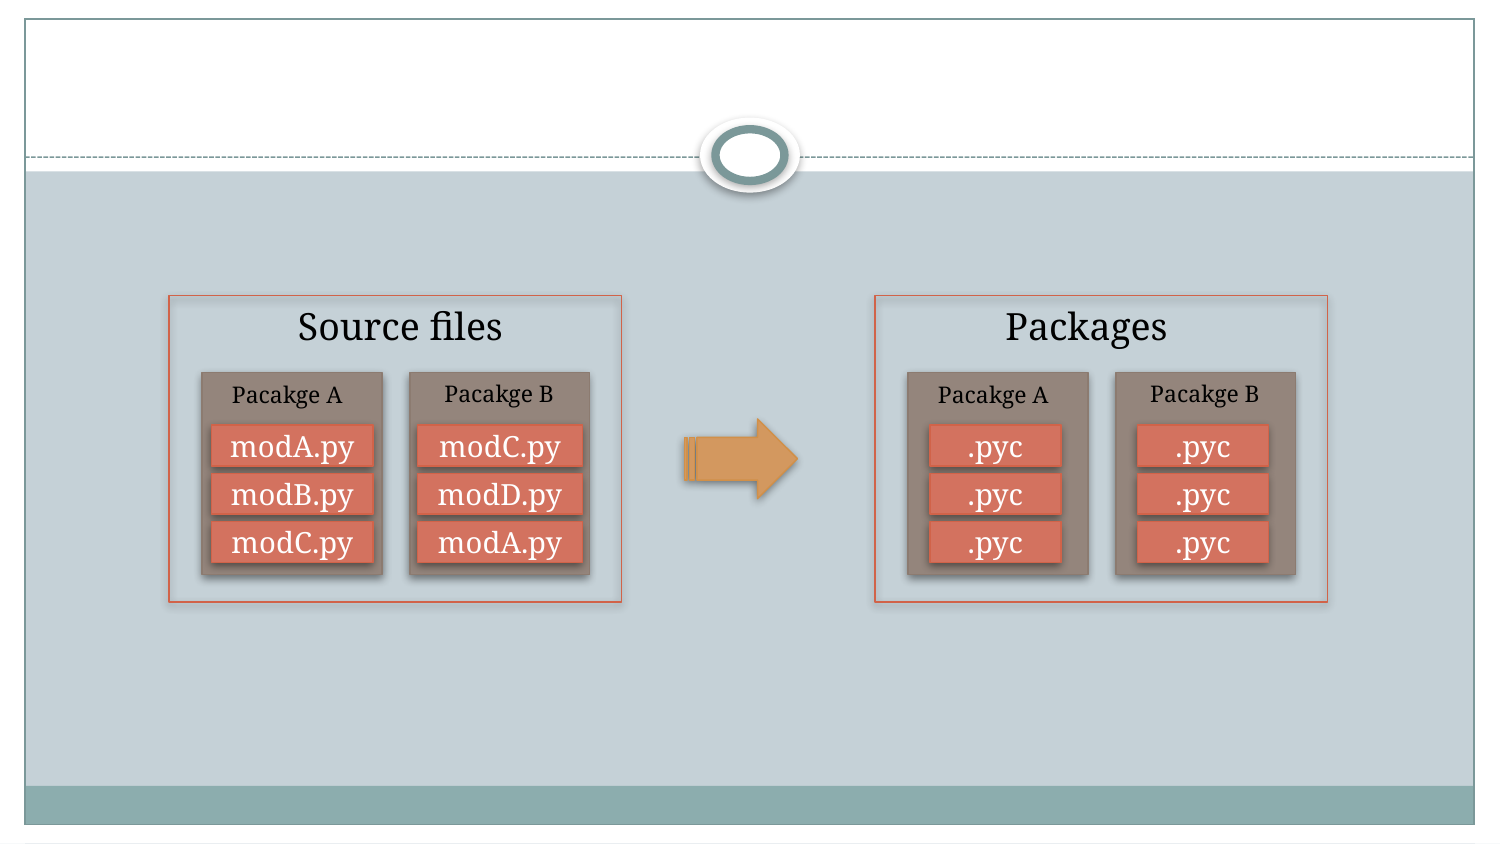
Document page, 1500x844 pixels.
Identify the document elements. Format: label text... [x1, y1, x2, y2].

text_box Pacakge A [923, 372, 1064, 416]
text_box Pacakge B [1135, 372, 1275, 415]
text_box modA.py [417, 521, 583, 563]
text_box Pacakge A [217, 372, 358, 416]
text_box [409, 372, 590, 575]
text_box modC.py [417, 424, 583, 467]
text_box Pacakge B [429, 372, 569, 415]
text_box [696, 418, 798, 500]
text_box [168, 295, 622, 603]
text_box [689, 437, 695, 481]
text_box [874, 295, 1328, 603]
text_box .pyc [1137, 521, 1269, 563]
text_box modD.py [417, 473, 583, 515]
text_box [684, 437, 688, 481]
text_box .pyc [1137, 473, 1269, 515]
text_box .pyc [1137, 424, 1269, 467]
text_box [1115, 372, 1296, 575]
